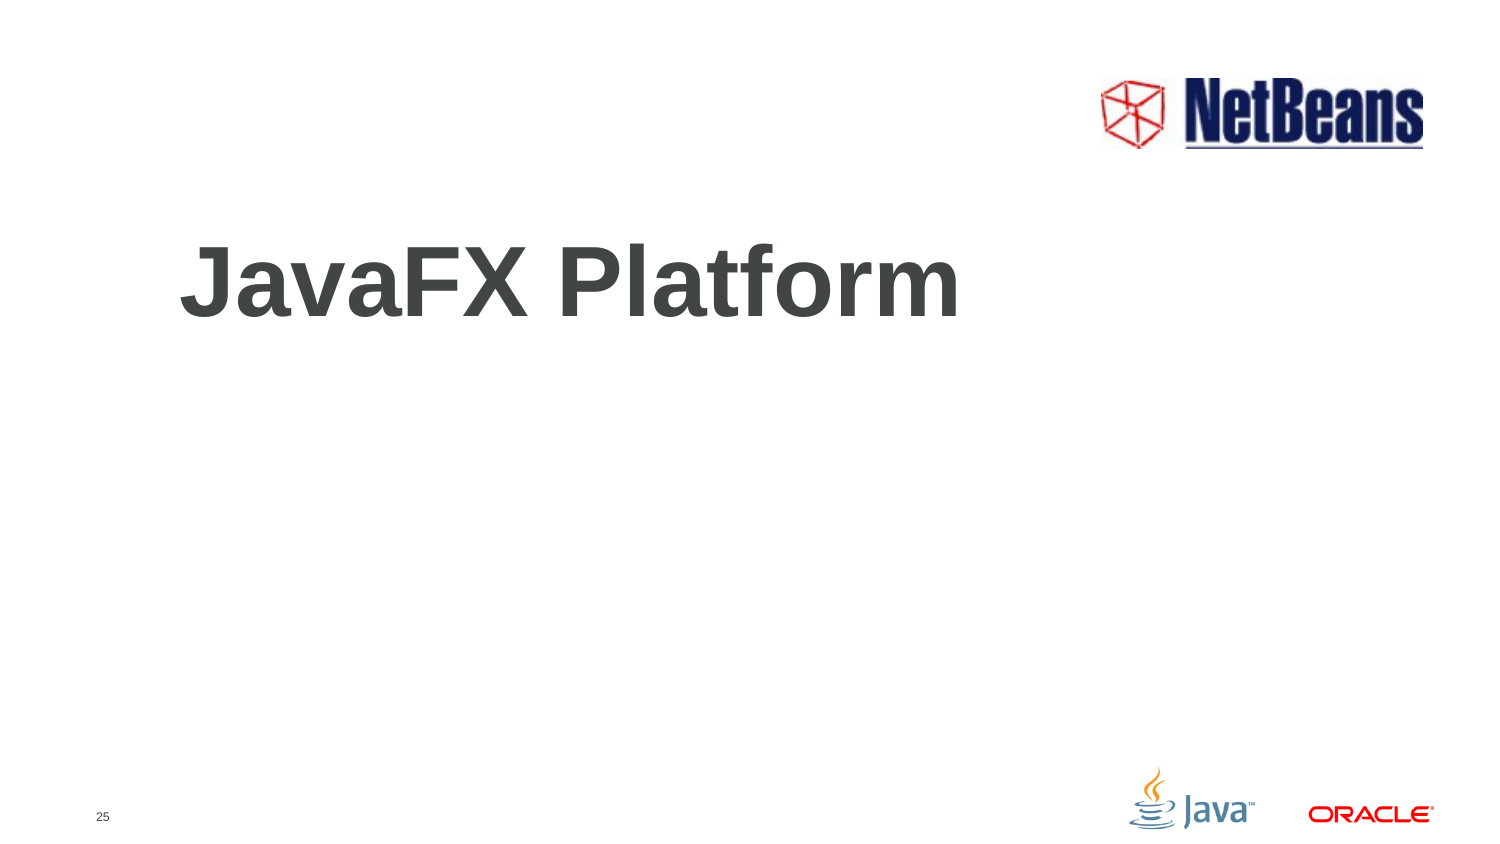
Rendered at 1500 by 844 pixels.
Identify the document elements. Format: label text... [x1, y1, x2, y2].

picture [1101, 78, 1423, 149]
picture [1293, 790, 1445, 838]
title JavaFX Platform [179, 313, 1178, 379]
picture [1109, 762, 1266, 834]
